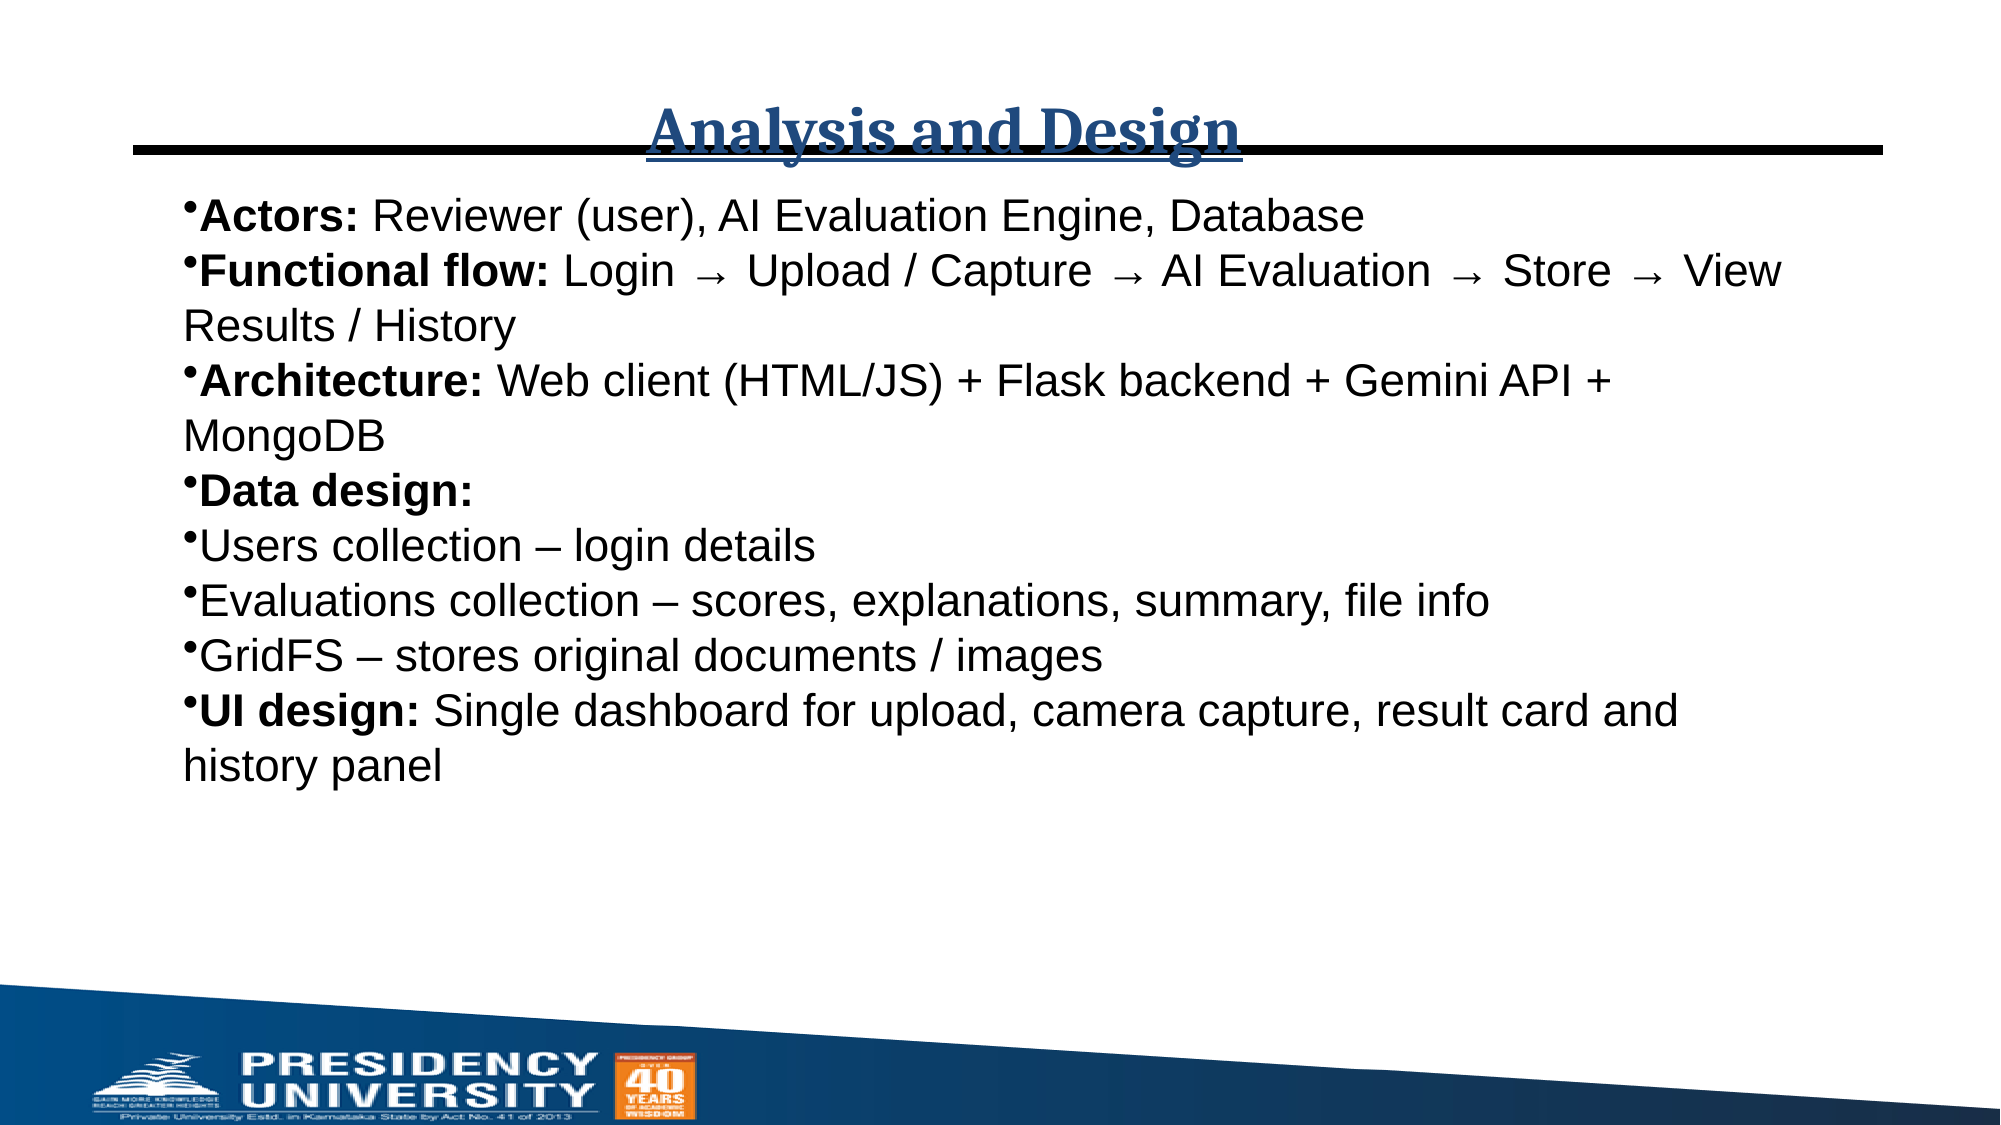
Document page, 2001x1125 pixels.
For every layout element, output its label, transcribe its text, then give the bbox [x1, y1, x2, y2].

picture [0, 982, 2000, 1125]
text_box Analysis and Design [606, 0, 1607, 133]
text_box Actors: Reviewer (user), AI Evaluation Engine, Database Functional flow: Login → Upload / Capture → AI Evaluation → Store → View Results / History Architecture: Web client (HTML/JS) + Flask backend + Gemini API + MongoDB Data design: Users collection – login details Evaluations collection – scores, explanations, summary, file info GridFS – stores original documents / images UI design: Single dashboard for upload, camera capture, result card and history panel [168, 133, 1821, 798]
